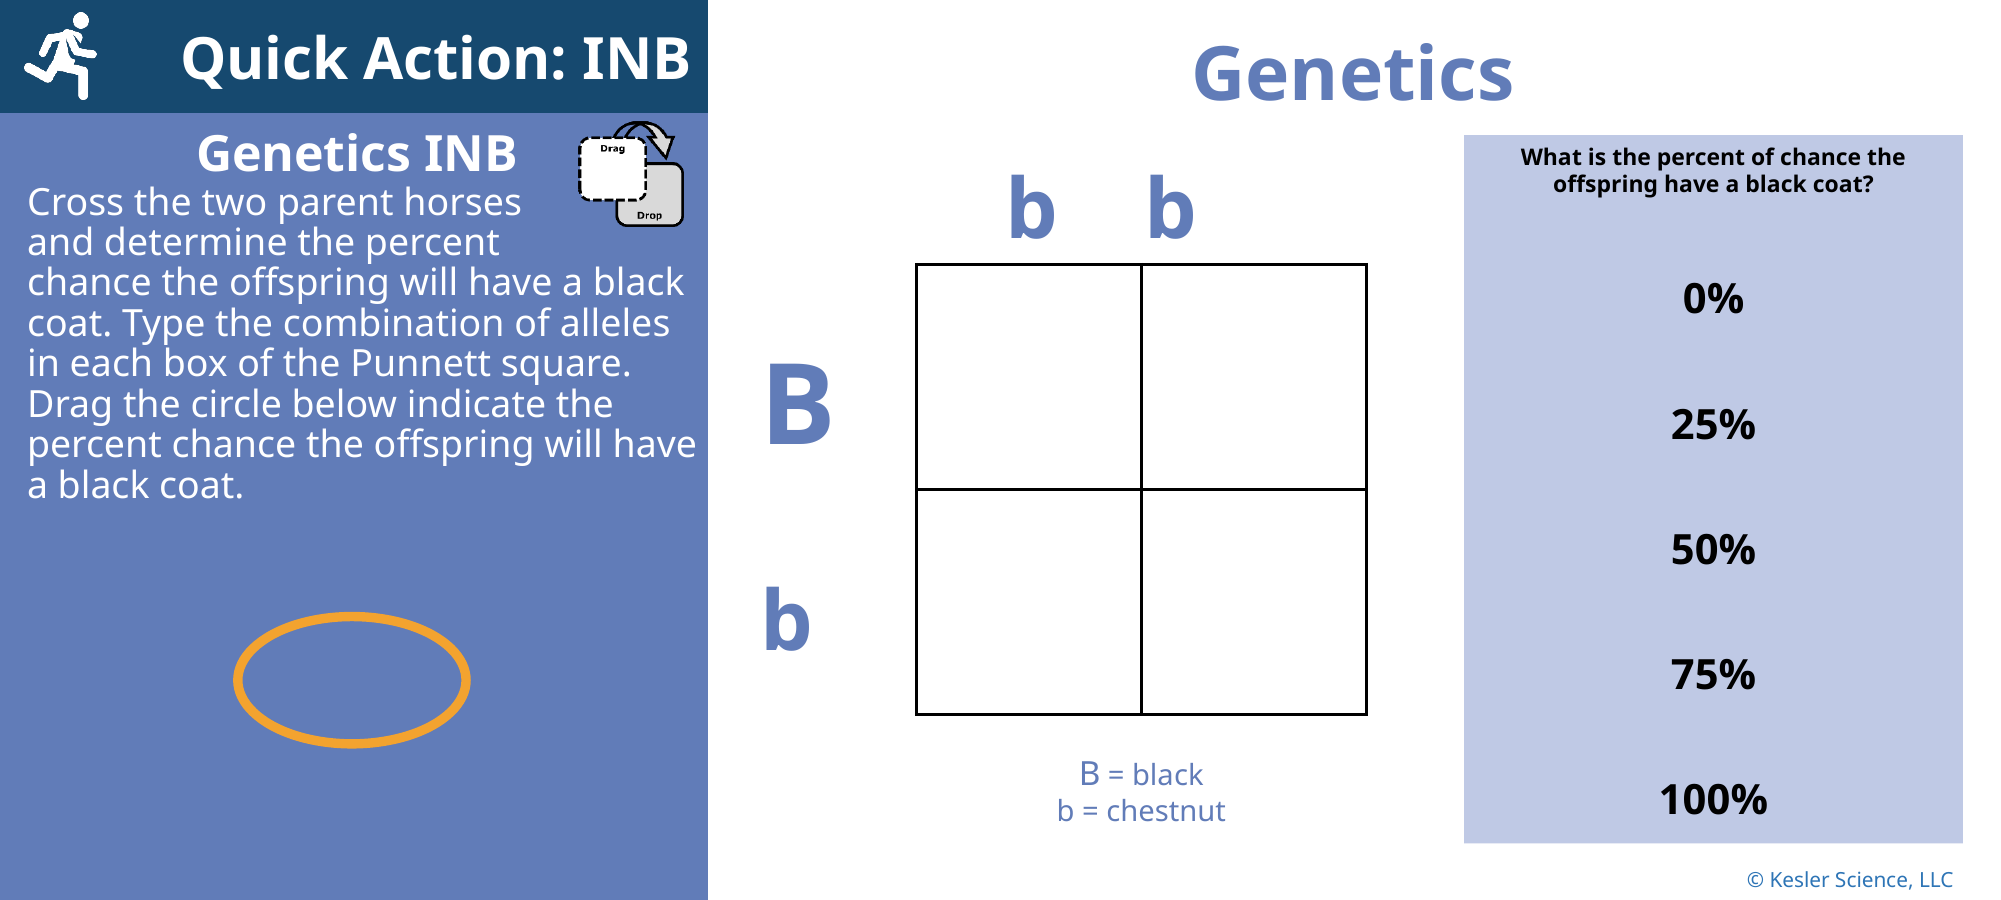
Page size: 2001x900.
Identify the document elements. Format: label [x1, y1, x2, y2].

picture [16, 12, 104, 100]
text_box [236, 615, 468, 745]
picture [578, 121, 684, 227]
